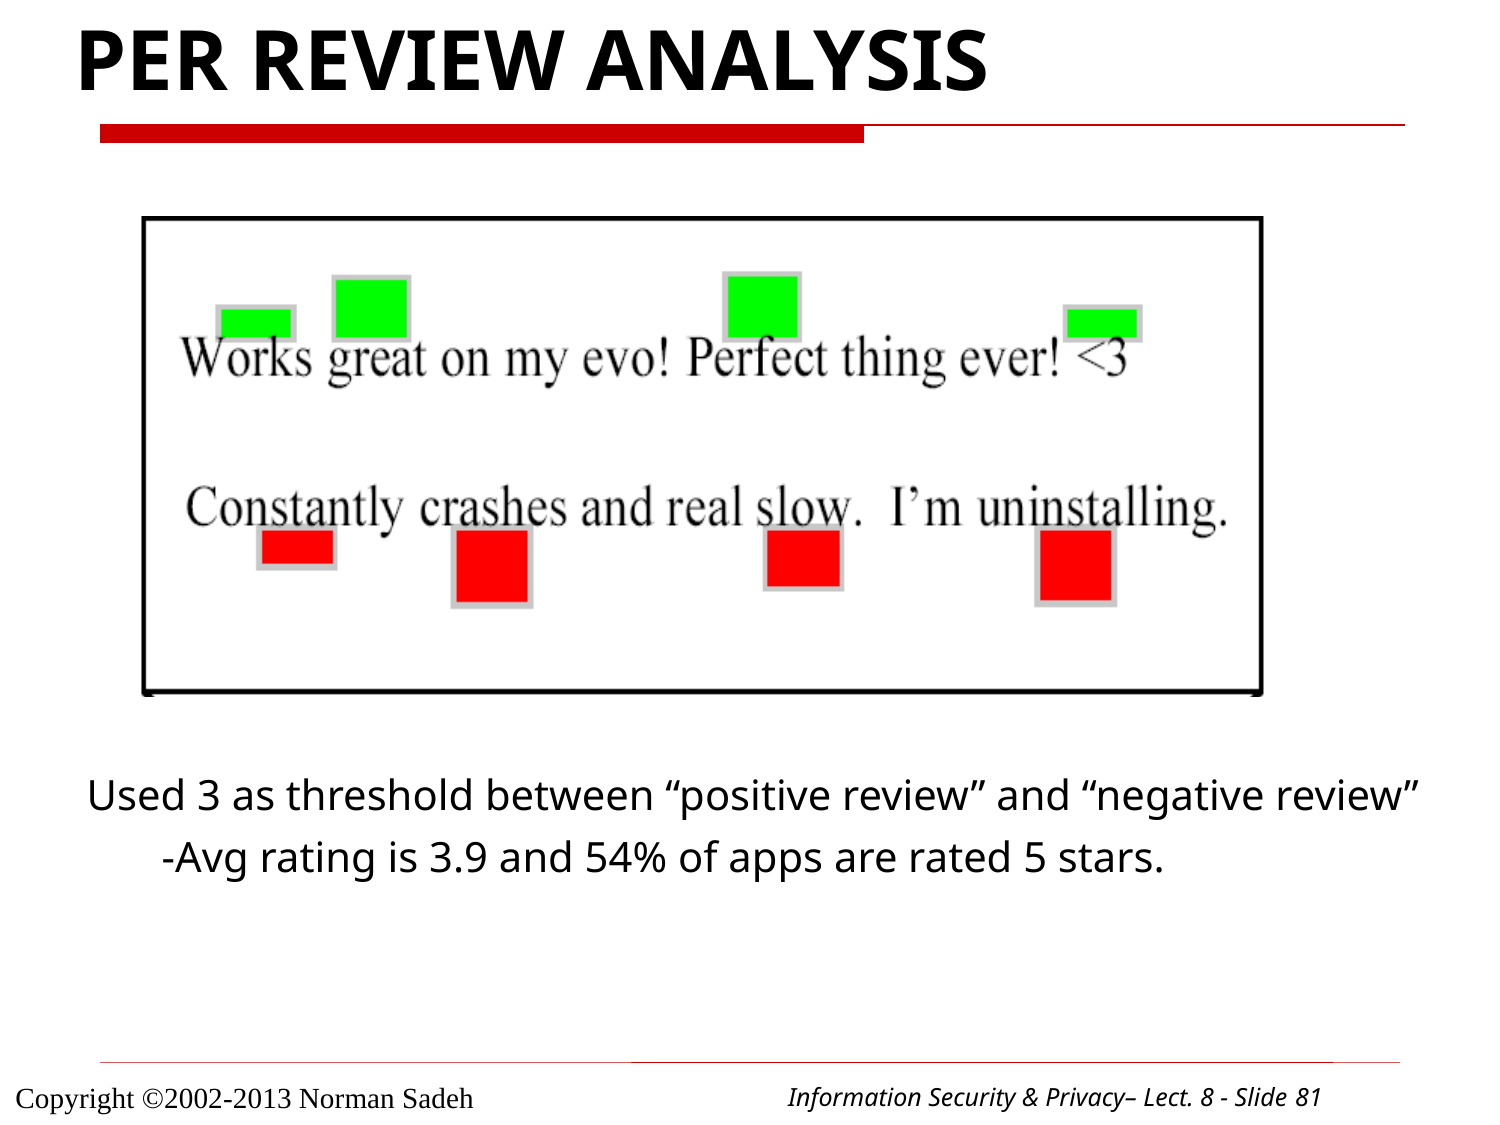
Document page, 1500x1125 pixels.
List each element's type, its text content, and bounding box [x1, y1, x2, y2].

title per Review Analysis [59, 0, 1335, 224]
picture [109, 196, 1303, 698]
text_box Used 3 as threshold between “positive review” and “negative review” -Avg rating is 3.9 and 54% of apps are rated 5 stars. [71, 761, 1435, 889]
